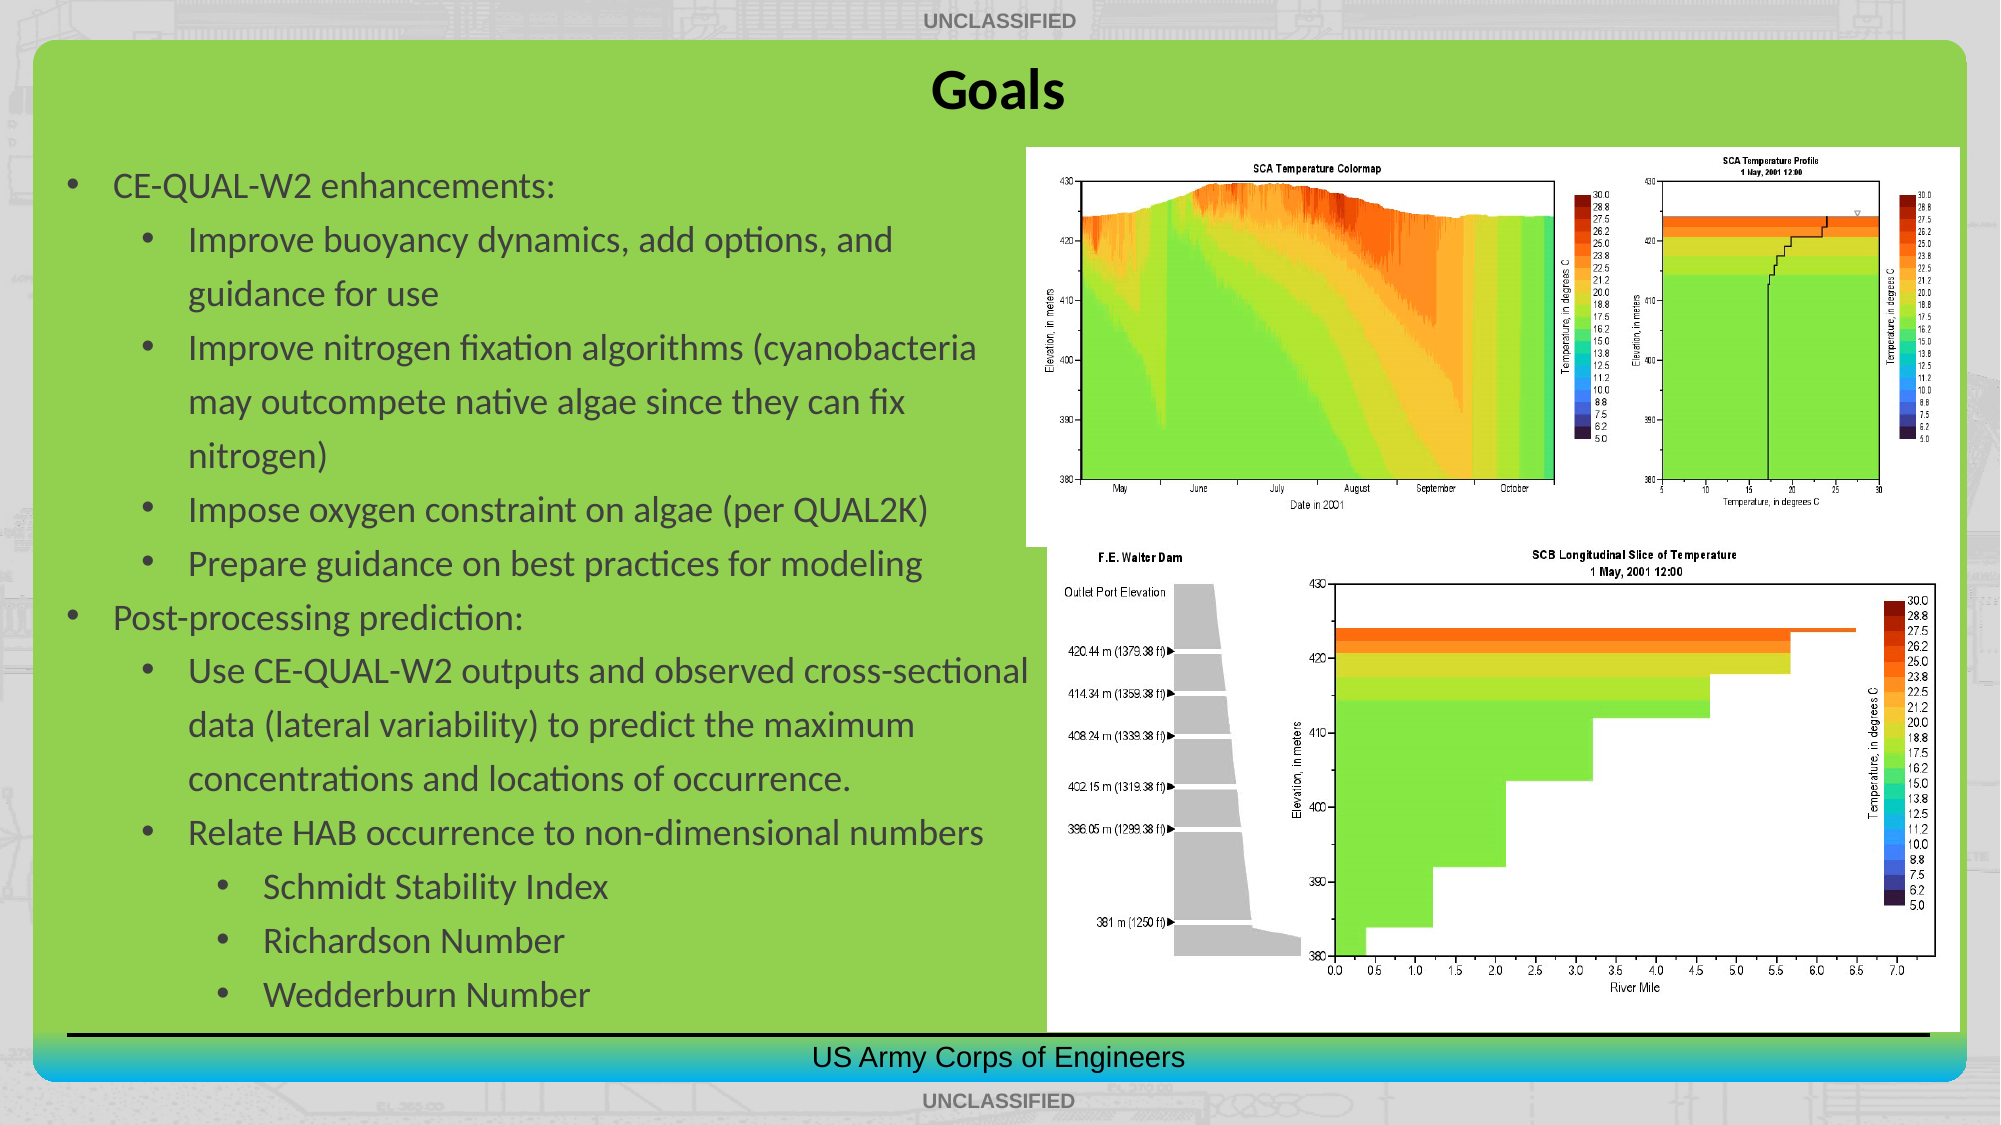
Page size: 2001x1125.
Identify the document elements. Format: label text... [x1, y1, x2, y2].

list CE-QUAL-W2 enhancements: Improve buoyancy dynamics, add options, and guidance for use Improve nitrogen fixation algorithms (cyanobacteria may outcompete native algae since they can fix nitrogen) Impose oxygen constraint on algae (per QUAL2K) Prepare guidance on best practices for modeling Post-processing prediction: Use CE-QUAL-W2 outputs and observed cross-sectional data (lateral variability) to predict the maximum concentrations and locations of occurrence. Relate HAB occurrence to non-dimensional numbers Schmidt Stability Index Richardson Number Wedderburn Number [51, 144, 1046, 1023]
title Goals [31, 40, 1966, 132]
picture [0, 0, 2000, 1125]
